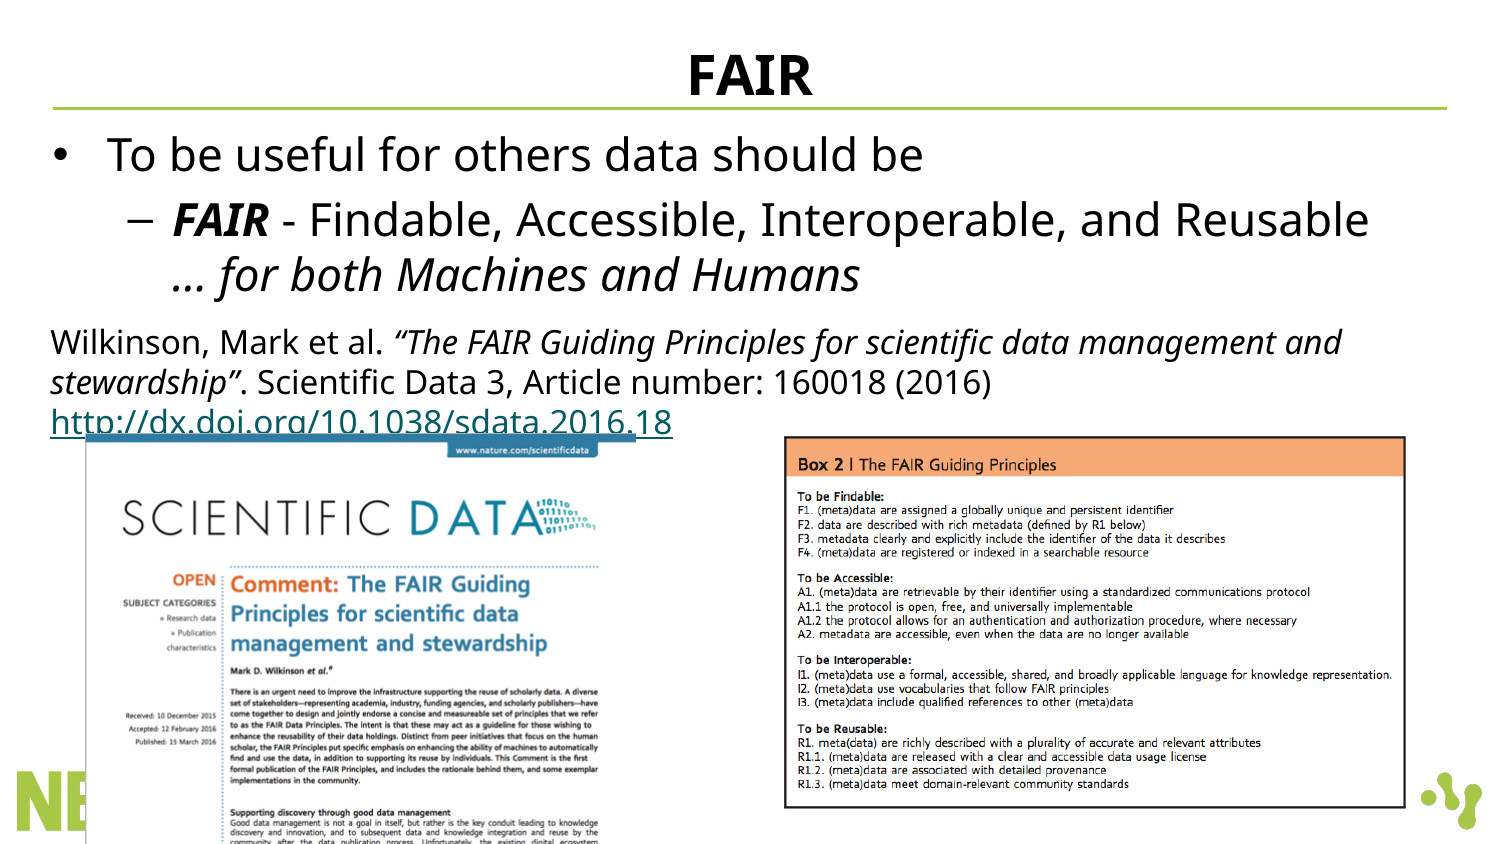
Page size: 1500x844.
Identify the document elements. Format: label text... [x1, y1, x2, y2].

picture [17, 771, 85, 831]
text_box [85, 433, 636, 844]
title FAIR [53, 39, 1447, 107]
picture [1419, 771, 1483, 831]
list To be useful for others data should be FAIR - Findable, Accessible, Interoperable, and Reusable … for both Machines and Humans Wilkinson, Mark et al. “The FAIR Guiding Principles for scientific data management and stewardship”. Scientific Data 3, Article number: 160018 (2016) http://dx.doi.org/10.1038/sdata.2016.18 [50, 125, 1452, 583]
picture [781, 433, 1409, 811]
